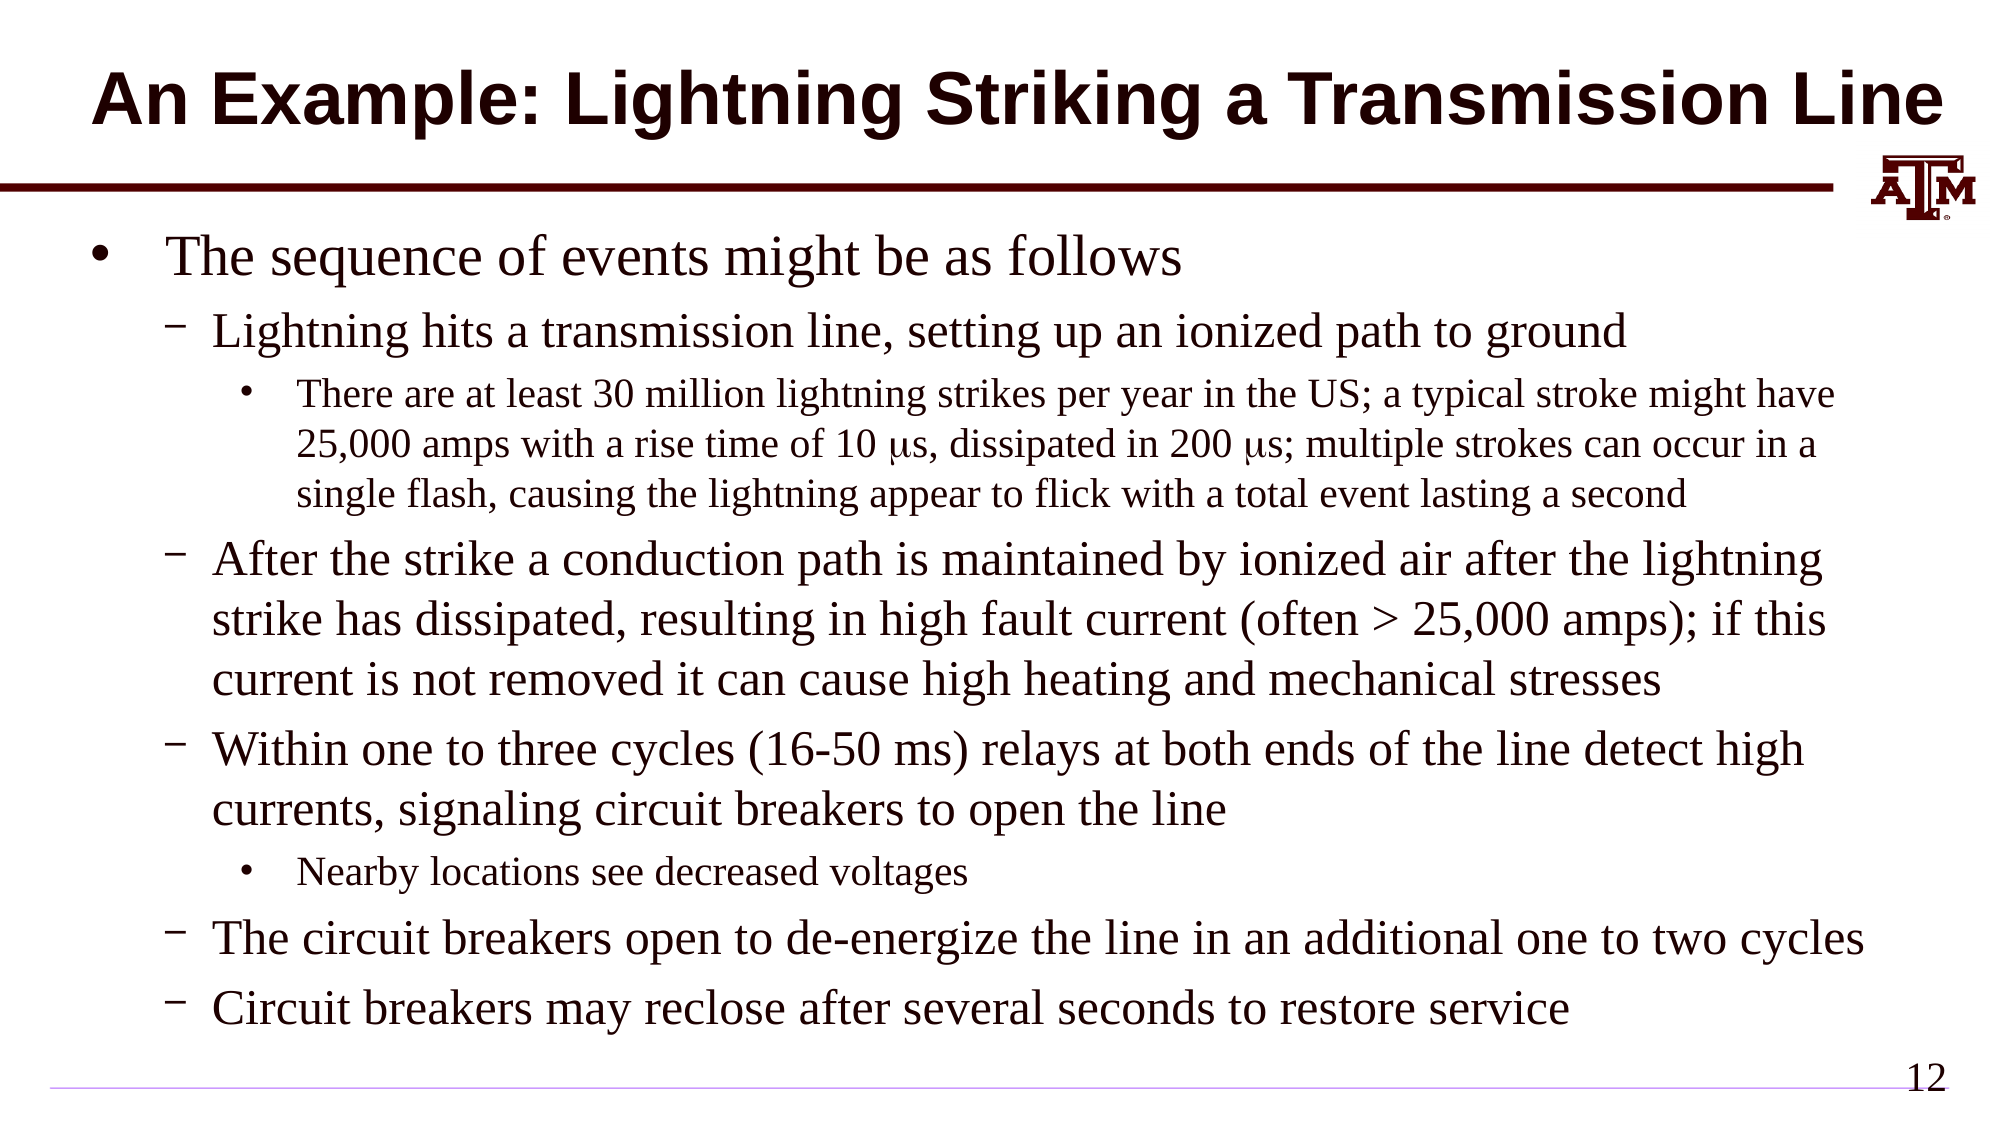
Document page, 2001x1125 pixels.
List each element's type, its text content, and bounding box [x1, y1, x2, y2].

picture [1856, 137, 1990, 238]
slide_number 11 [1862, 1037, 1963, 1113]
list The sequence of events might be as follows Lightning hits a transmission line, setting up an ionized path to ground There are at least 30 million lightning strikes per year in the US; a typical stroke might have 25,000 amps with a rise time of 10 s, dissipated in 200 s; multiple strokes can occur in a single flash, causing the lightning appear to flick with a total event lasting a second After the strike a conduction path is maintained by ionized air after the lightning strike has dissipated, resulting in high fault current (often > 25,000 amps); if this current is not removed it can cause high heating and mechanical stresses Within one to three cycles (16-50 ms) relays at both ends of the line detect high currents, signaling circuit breakers to open the line Nearby locations see decreased voltages The circuit breakers open to de-energize the line in an additional one to two cycles Circuit breakers may reclose after several seconds to restore service [74, 209, 1929, 823]
title An Example: Lightning Striking a Transmission Line [74, 12, 1988, 188]
